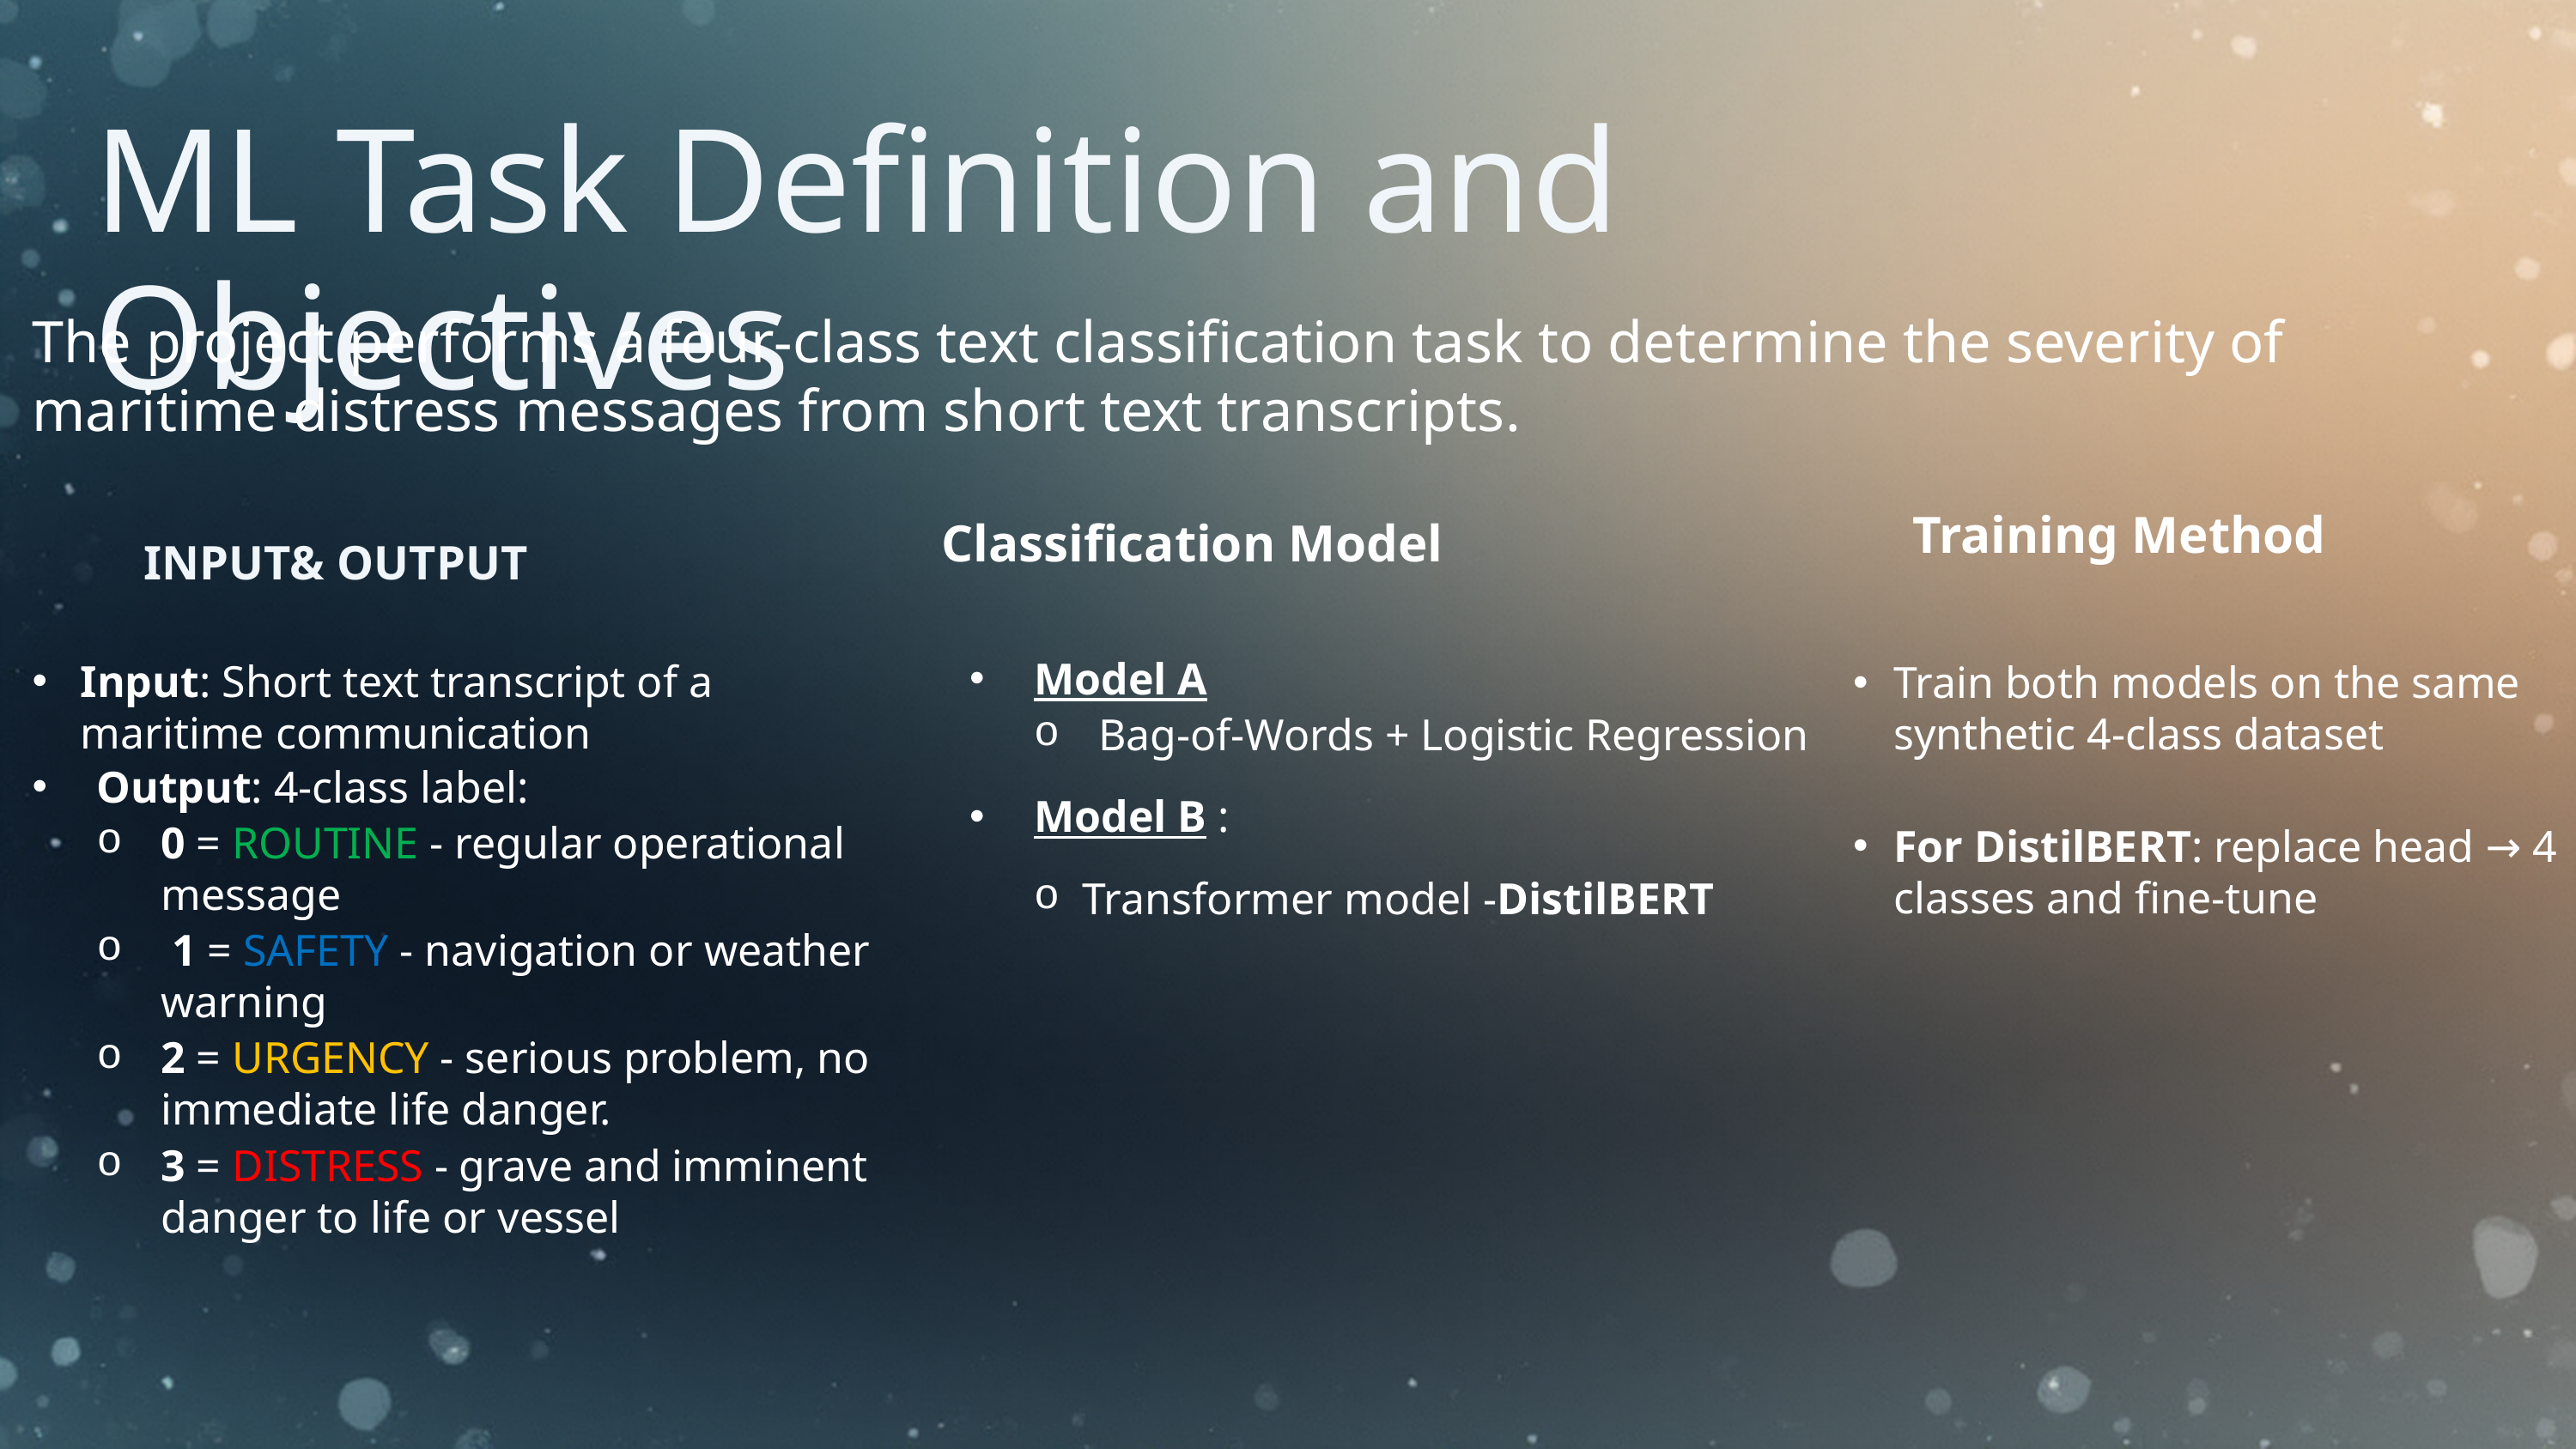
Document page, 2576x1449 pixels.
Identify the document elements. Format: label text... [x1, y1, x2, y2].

text_box Train both models on the same synthetic 4-class dataset For DistilBERT: replace head → 4 classes and fine-tune [1840, 649, 2573, 929]
text_box Training Method [1899, 496, 2361, 570]
text_box ML Task Definition and Objectives [94, 103, 2323, 305]
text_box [32, 523, 901, 1244]
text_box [853, 506, 1838, 916]
text_box The project performs a four-class text classification task to determine the severity of maritime distress messages from short text transcripts. [32, 305, 2515, 443]
text_box [0, 0, 2576, 1449]
